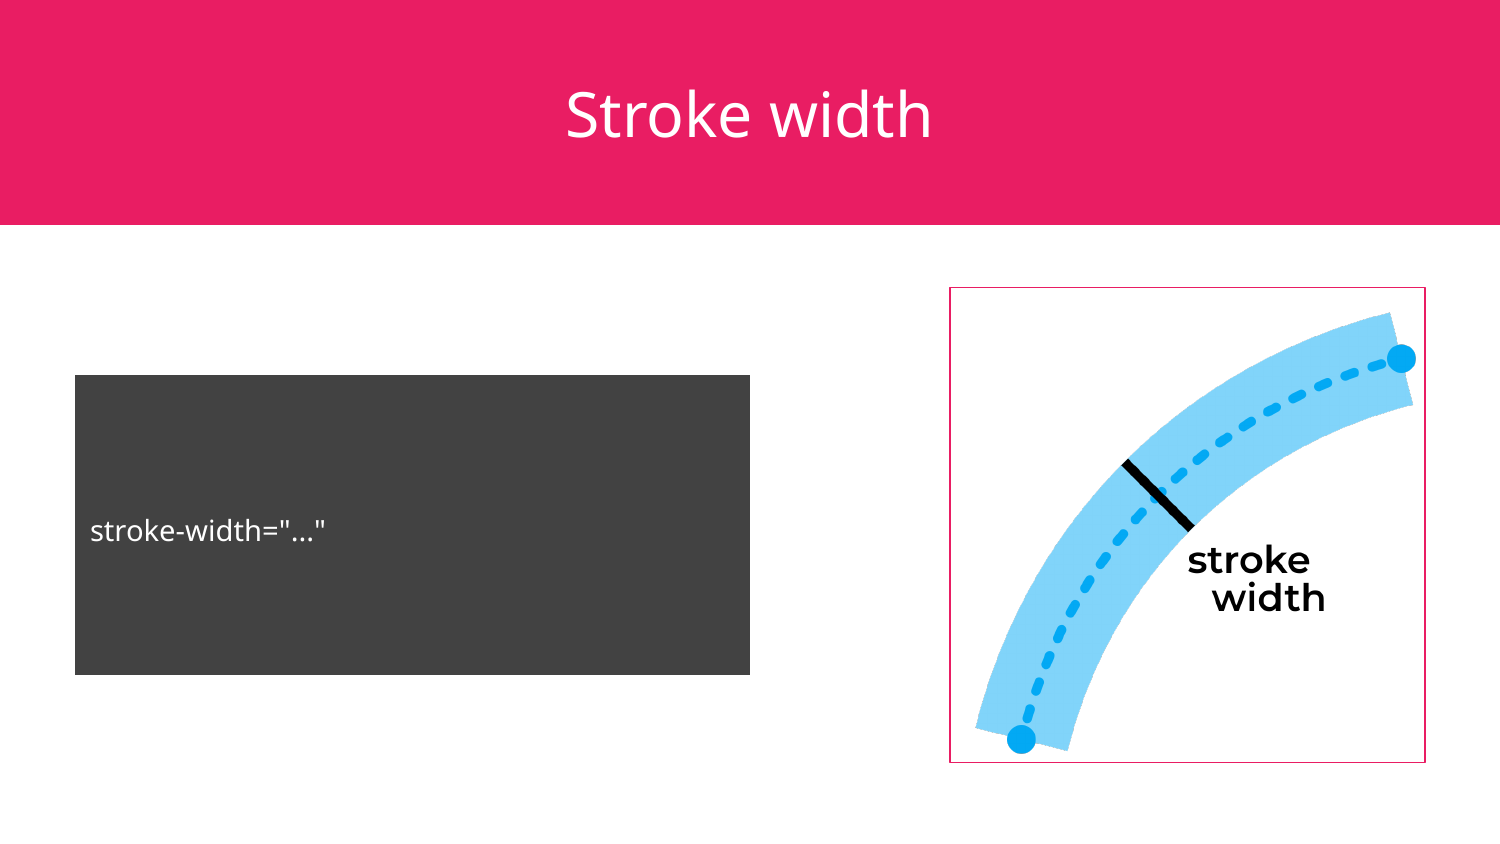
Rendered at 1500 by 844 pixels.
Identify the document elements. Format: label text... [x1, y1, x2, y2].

title Stroke width [37, 37, 1463, 188]
picture [949, 287, 1426, 763]
list stroke-width="..." [75, 375, 750, 675]
